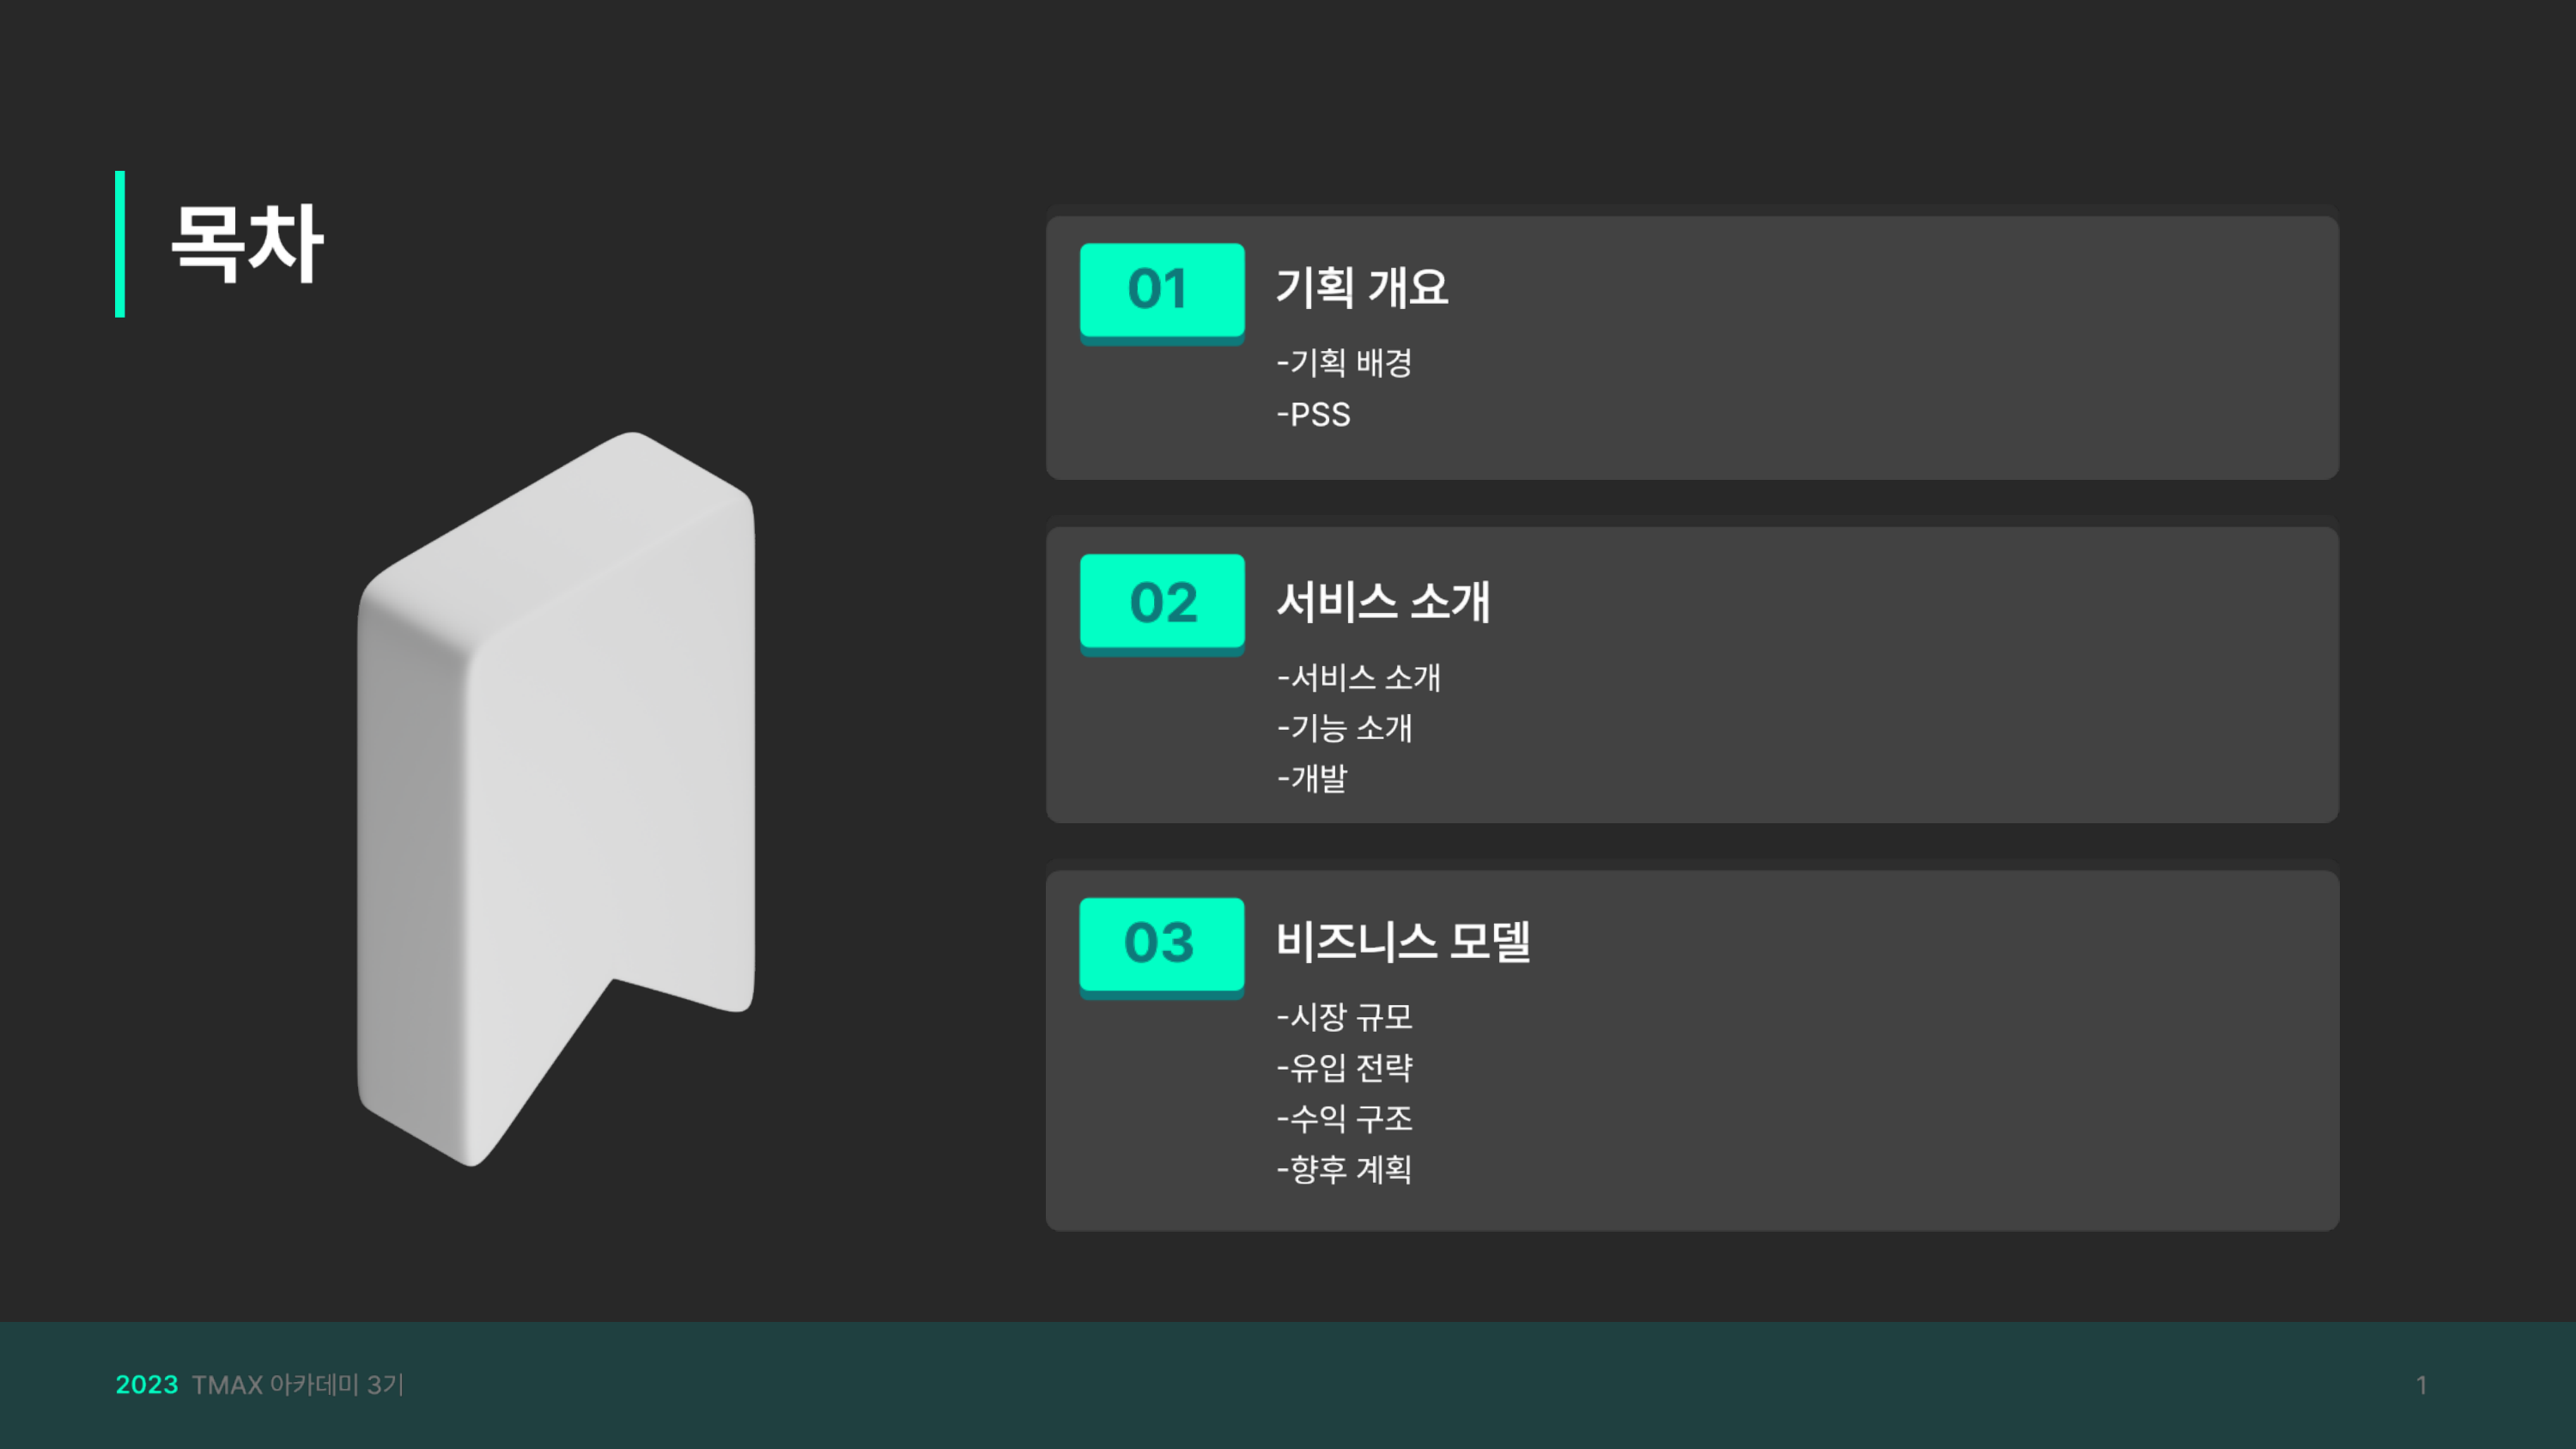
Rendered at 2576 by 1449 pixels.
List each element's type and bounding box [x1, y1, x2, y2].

text_box [1046, 515, 2340, 823]
text_box [115, 171, 127, 319]
picture [1262, 242, 1493, 470]
picture [1066, 215, 1261, 378]
picture [1072, 870, 1577, 1225]
text_box [0, 1322, 2576, 1449]
text_box [115, 361, 986, 1232]
picture [142, 134, 410, 361]
picture [1076, 530, 1535, 834]
text_box [1046, 858, 2341, 1232]
text_box [1045, 203, 2340, 480]
